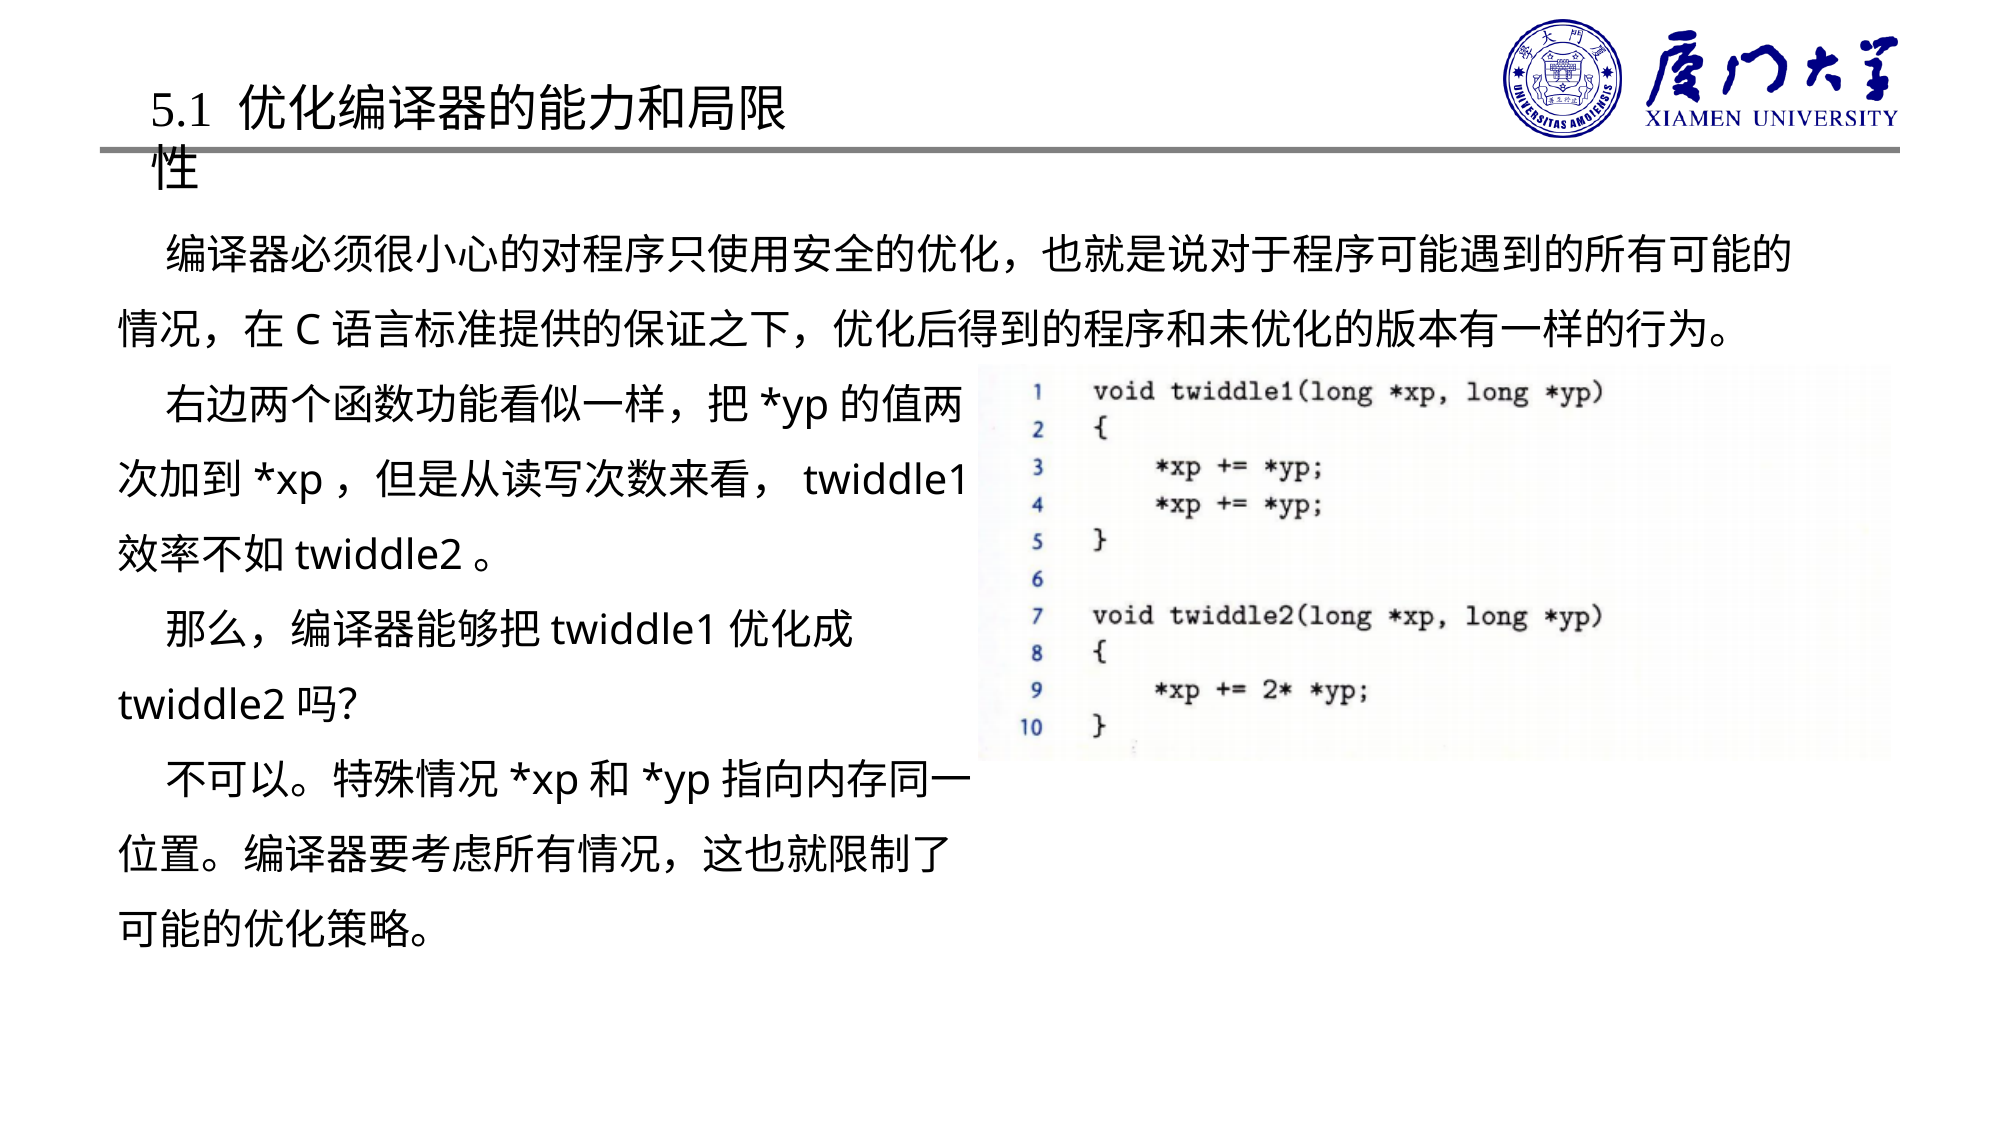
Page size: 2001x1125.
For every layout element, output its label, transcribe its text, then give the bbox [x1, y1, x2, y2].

picture [1503, 19, 1622, 138]
picture [977, 364, 1891, 761]
text_box 编译器必须很小心的对程序只使用安全的优化，也就是说对于程序可能遇到的所有可能的情况，在C语言标准提供的保证之下，优化后得到的程序和未优化的版本有一样的行为。 右边两个函数功能看似一样，把*yp的值两 次加到*xp，但是从读写次数来看，twiddle1 效率不如twiddle2。 那么，编译器能够把twiddle1优化成 twiddle2吗？ 不可以。特殊情况*xp和*yp指向内存同一 位置。编译器要考虑所有情况，这也就限制了 可能的优化策略。 [103, 195, 1839, 961]
picture [1645, 30, 1898, 126]
text_box 5.1 优化编译器的能力和局限性 [135, 68, 847, 195]
